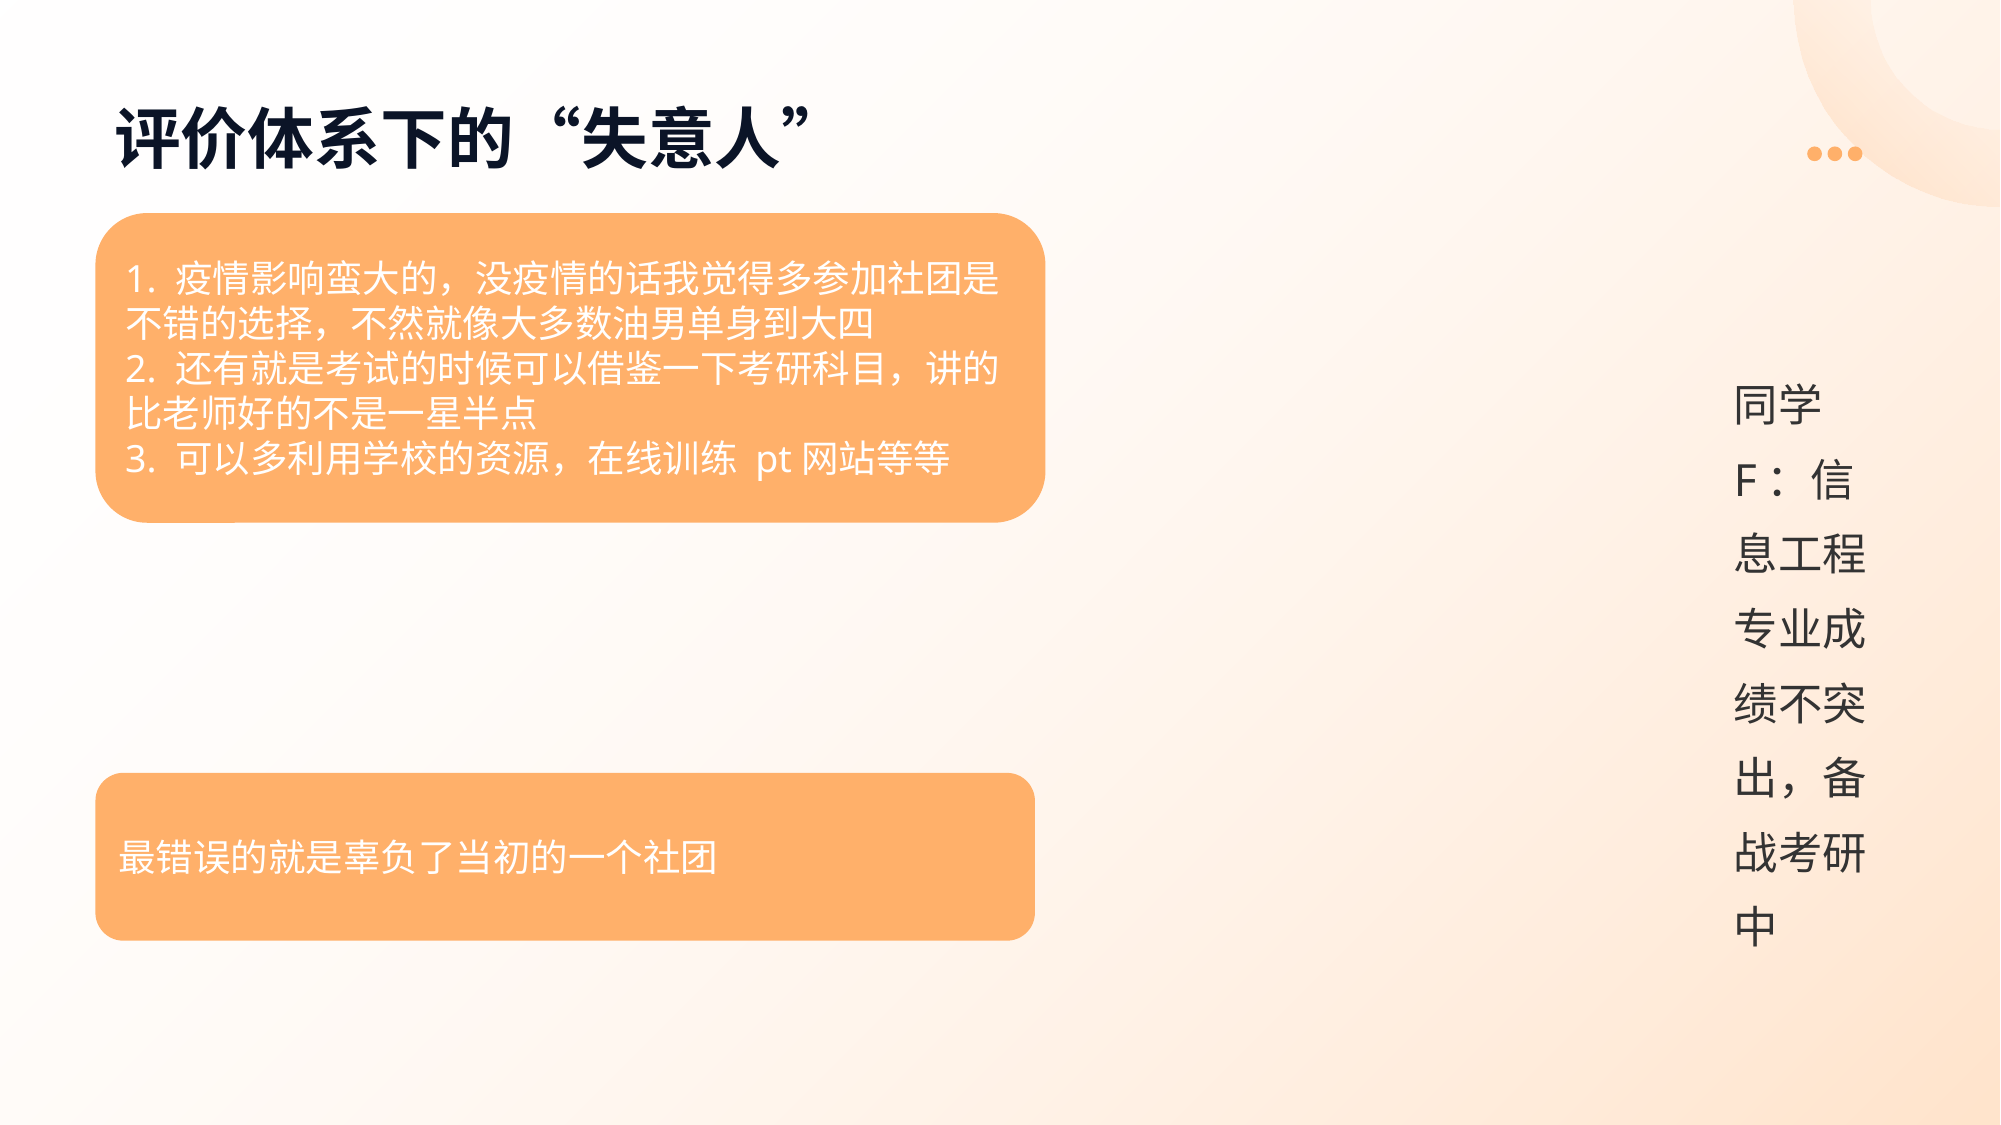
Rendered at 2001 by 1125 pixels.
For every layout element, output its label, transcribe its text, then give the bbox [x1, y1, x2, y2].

title 评价体系下的“失意人” [114, 59, 1886, 178]
text_box 最错误的就是辜负了当初的一个社团 [94, 771, 1036, 942]
text_box 1. 疫情影响蛮大的，没疫情的话我觉得多参加社团是不错的选择，不然就像大多数油男单身到大四 2. 还有就是考试的时候可以借鉴一下考研科目，讲的比老师好的不是一星半点 3. 可以多利用学校的资源，在线训练 pt网站等等 [94, 212, 1047, 524]
text_box 同学F：信息工程专业成绩不突出，备战考研中 [1719, 348, 1908, 967]
